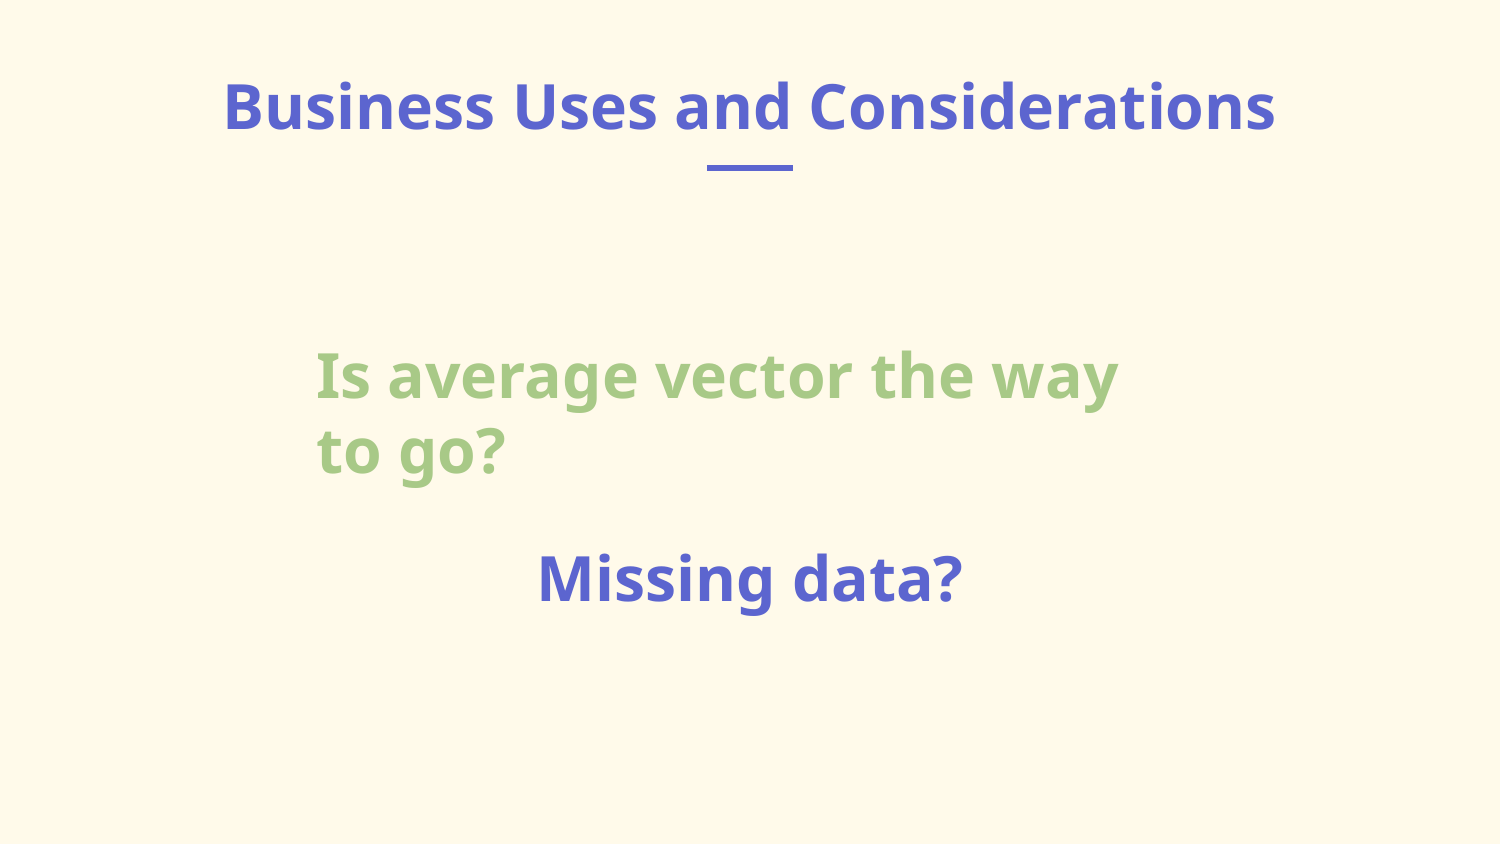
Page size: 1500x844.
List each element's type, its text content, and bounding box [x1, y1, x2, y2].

text_box Missing data? [510, 530, 990, 624]
title Business Uses and Considerations [130, 33, 1370, 157]
title Is average vector the way to go? [301, 320, 1199, 414]
